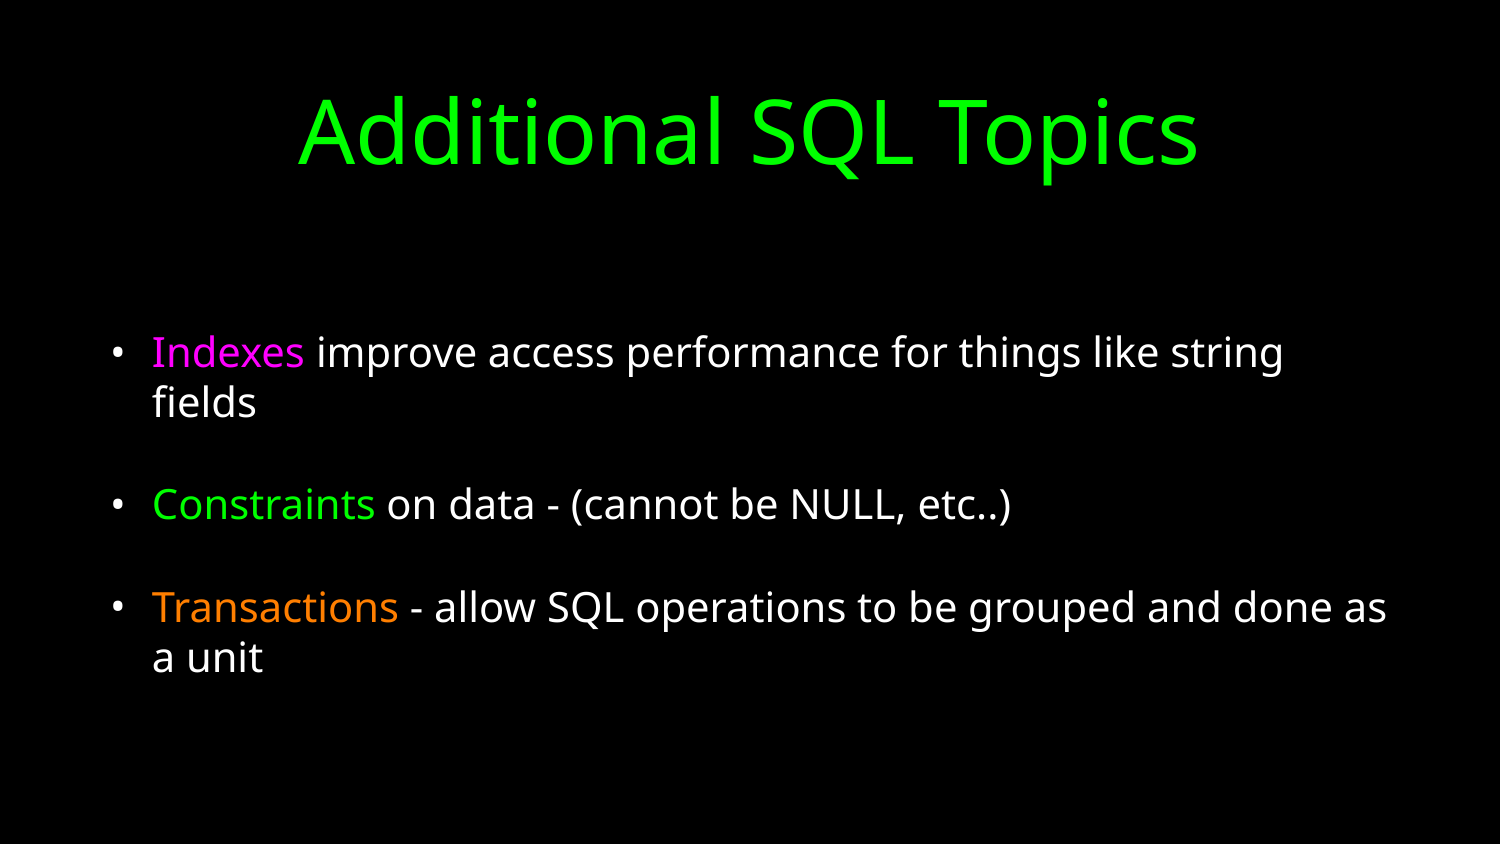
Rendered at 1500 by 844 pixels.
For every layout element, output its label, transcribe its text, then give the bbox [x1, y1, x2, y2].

list Indexes improve access performance for things like string fields Constraints on data - (cannot be NULL, etc..) Transactions - allow SQL operations to be grouped and done as a unit [106, 240, 1393, 767]
title Additional SQL Topics [106, 22, 1393, 235]
